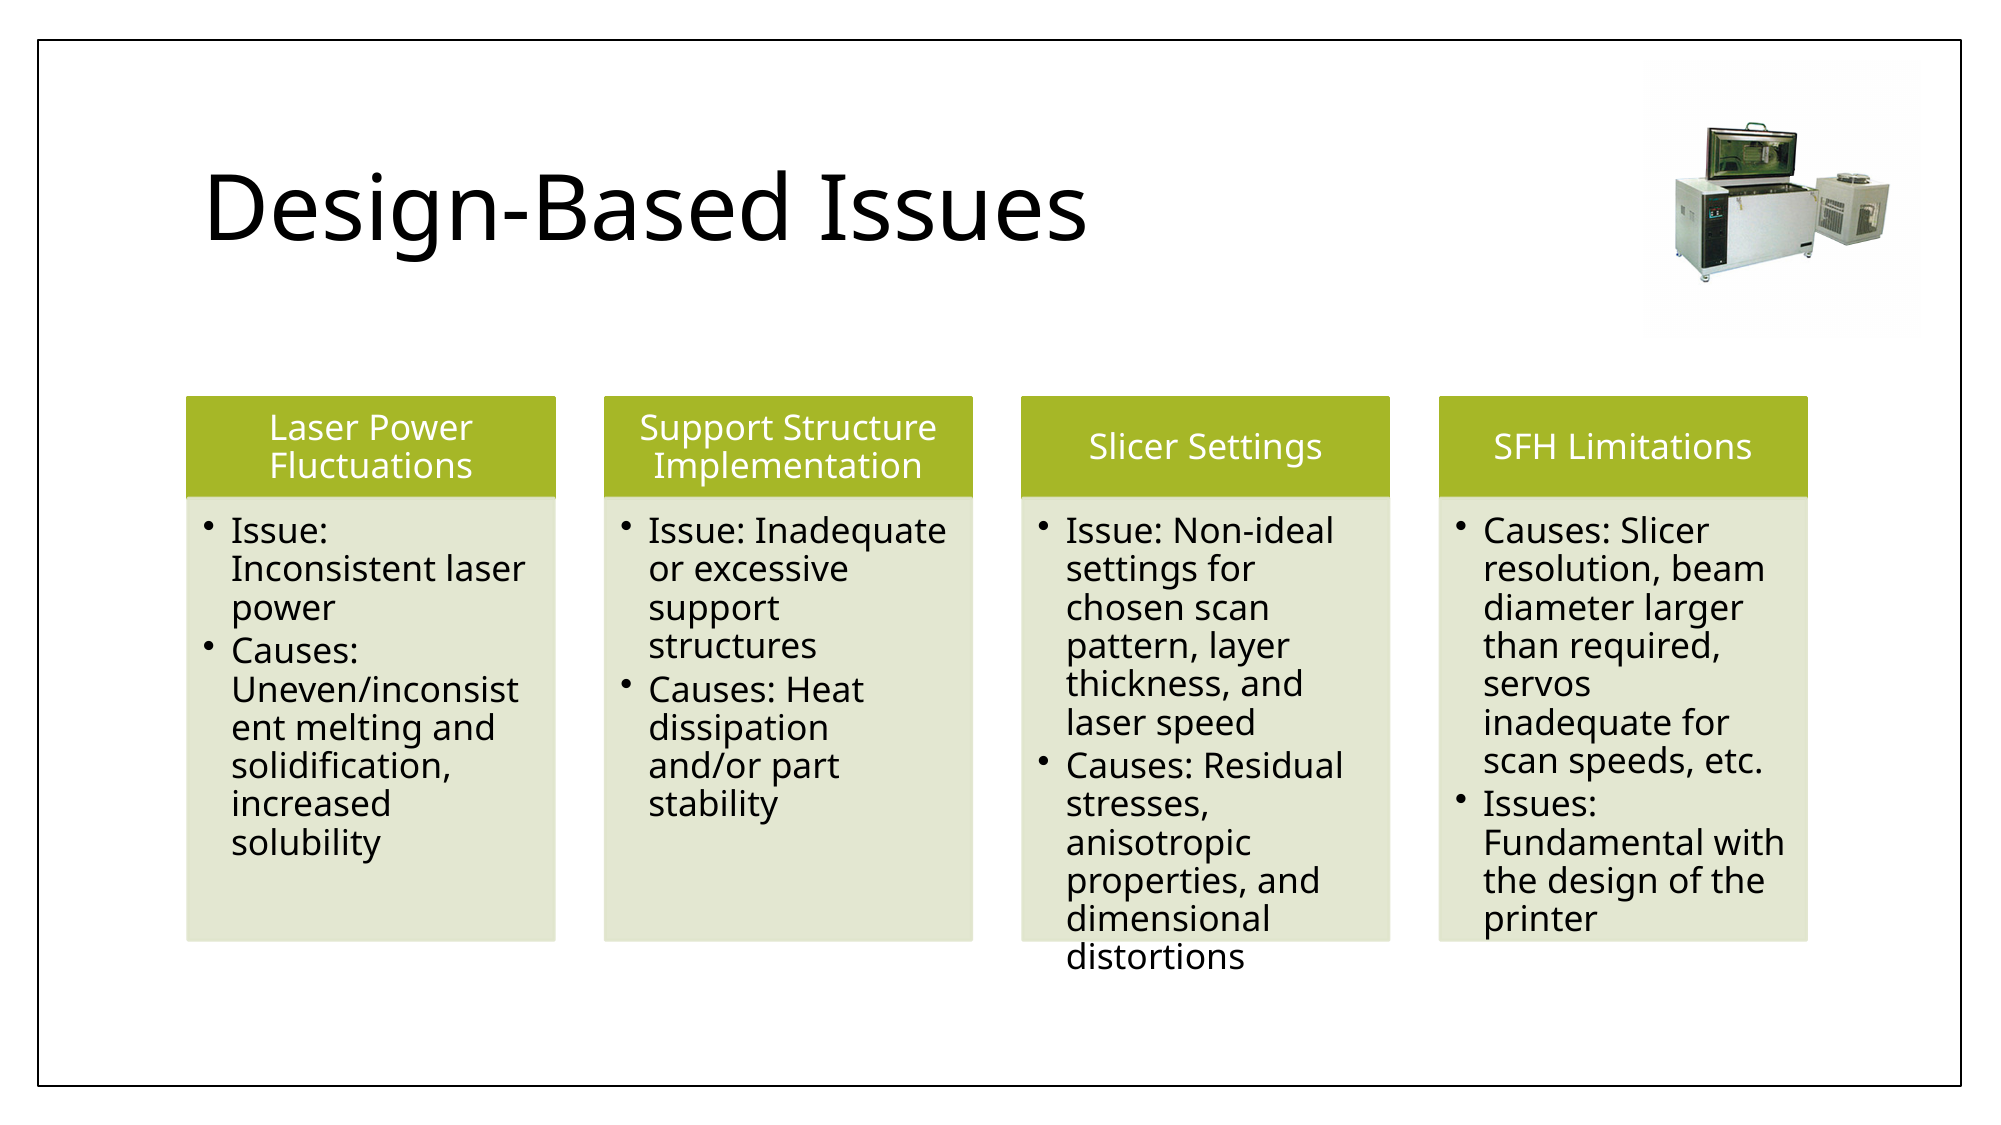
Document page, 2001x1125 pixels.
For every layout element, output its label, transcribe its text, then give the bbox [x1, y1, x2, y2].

title Design-Based Issues [187, 99, 1643, 323]
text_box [187, 337, 1808, 1001]
picture [1643, 59, 1922, 338]
